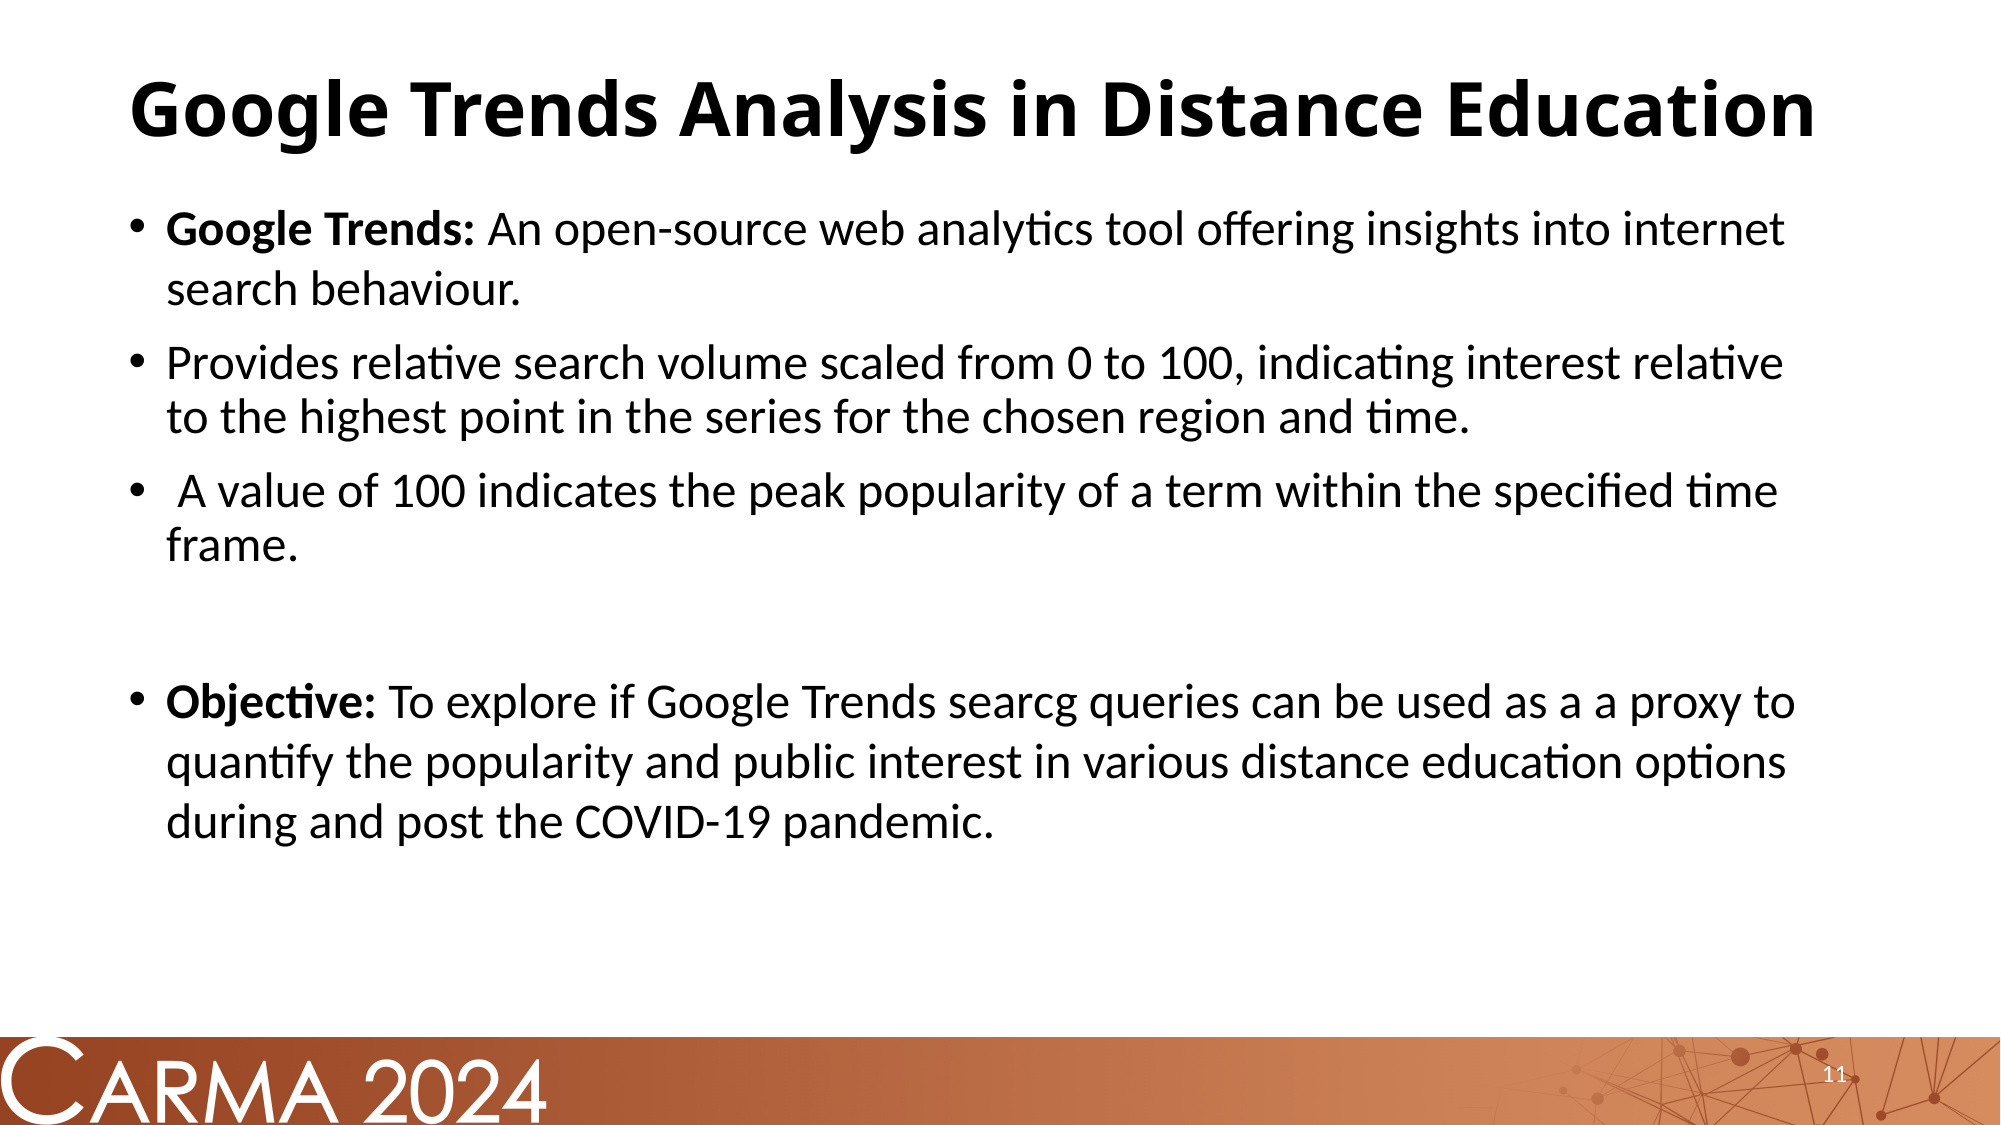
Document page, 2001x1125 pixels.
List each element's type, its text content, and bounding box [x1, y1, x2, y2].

list Google Trends: An open-source web analytics tool offering insights into internet search behaviour. Provides relative search volume scaled from 0 to 100, indicating interest relative to the highest point in the series for the chosen region and time. A value of 100 indicates the peak popularity of a term within the specified time frame. Objective: To explore if Google Trends searcg queries can be used as a a proxy to quantify the popularity and public interest in various distance education options during and post the COVID-19 pandemic. [113, 187, 1839, 1023]
slide_number 11 [1412, 1042, 1863, 1103]
title Google Trends Analysis in Distance Education [113, 57, 1839, 168]
picture [0, 0, 2001, 1125]
